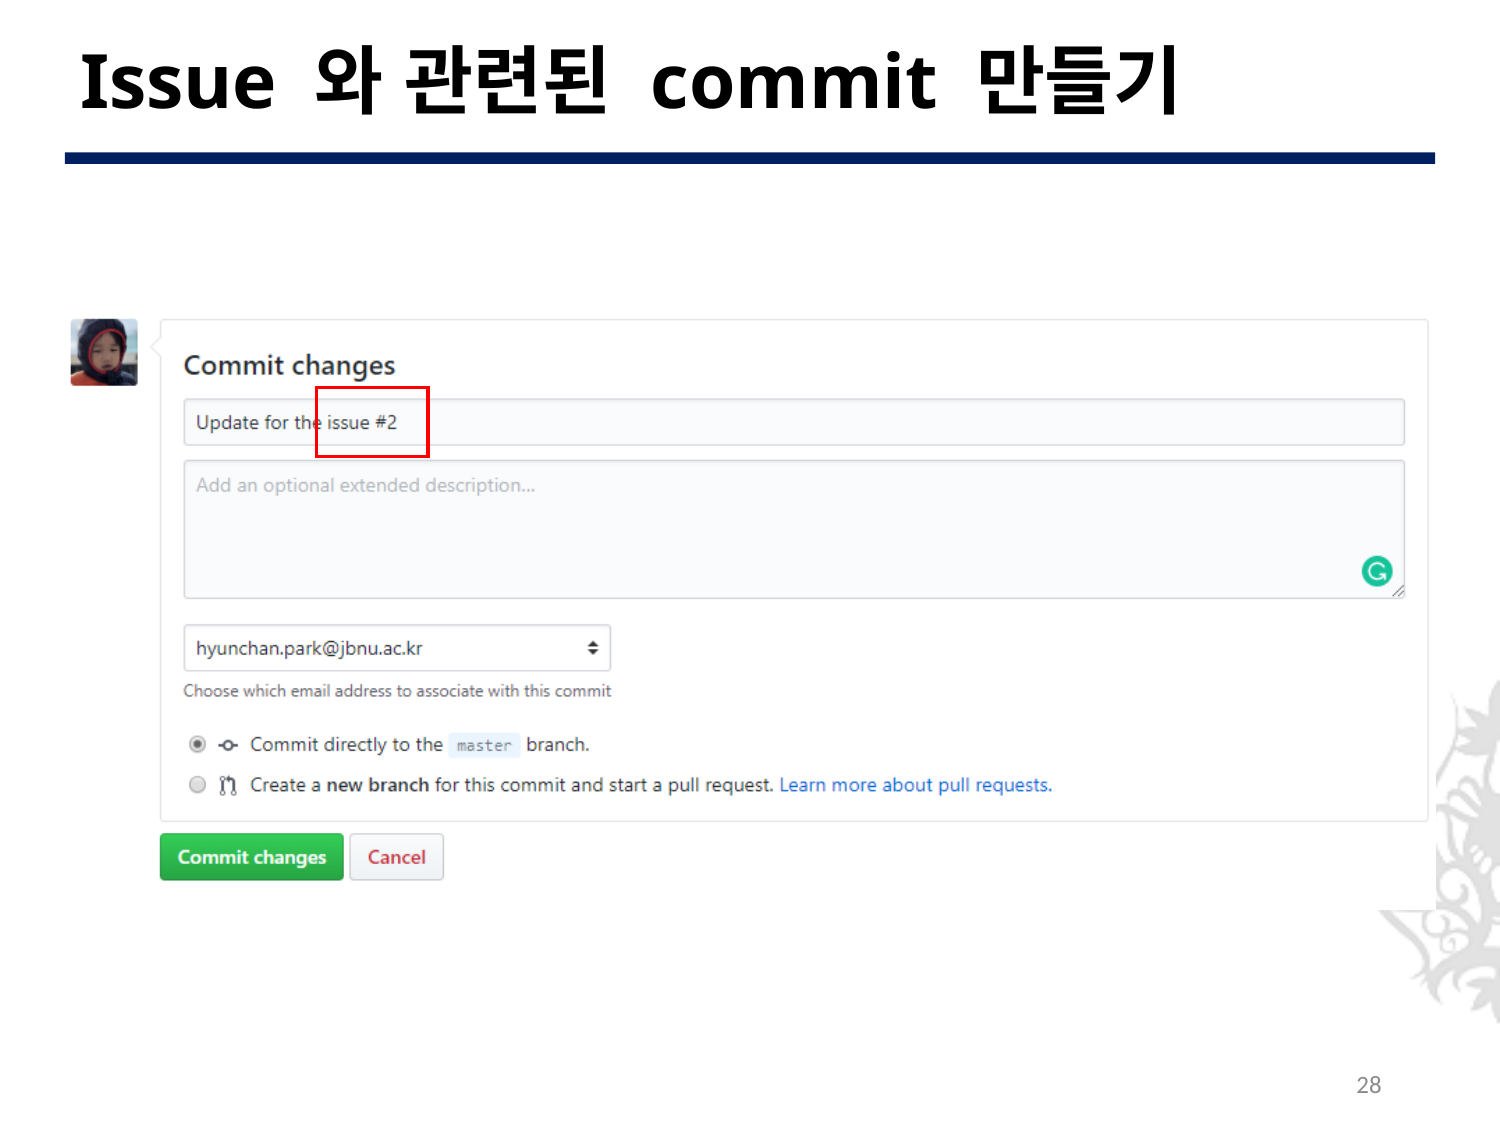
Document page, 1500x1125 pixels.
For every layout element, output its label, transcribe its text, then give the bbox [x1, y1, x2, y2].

slide_number 28 [1059, 1057, 1397, 1111]
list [64, 301, 1436, 910]
title Issue 와 관련된 commit 만들기 [64, 26, 1436, 143]
